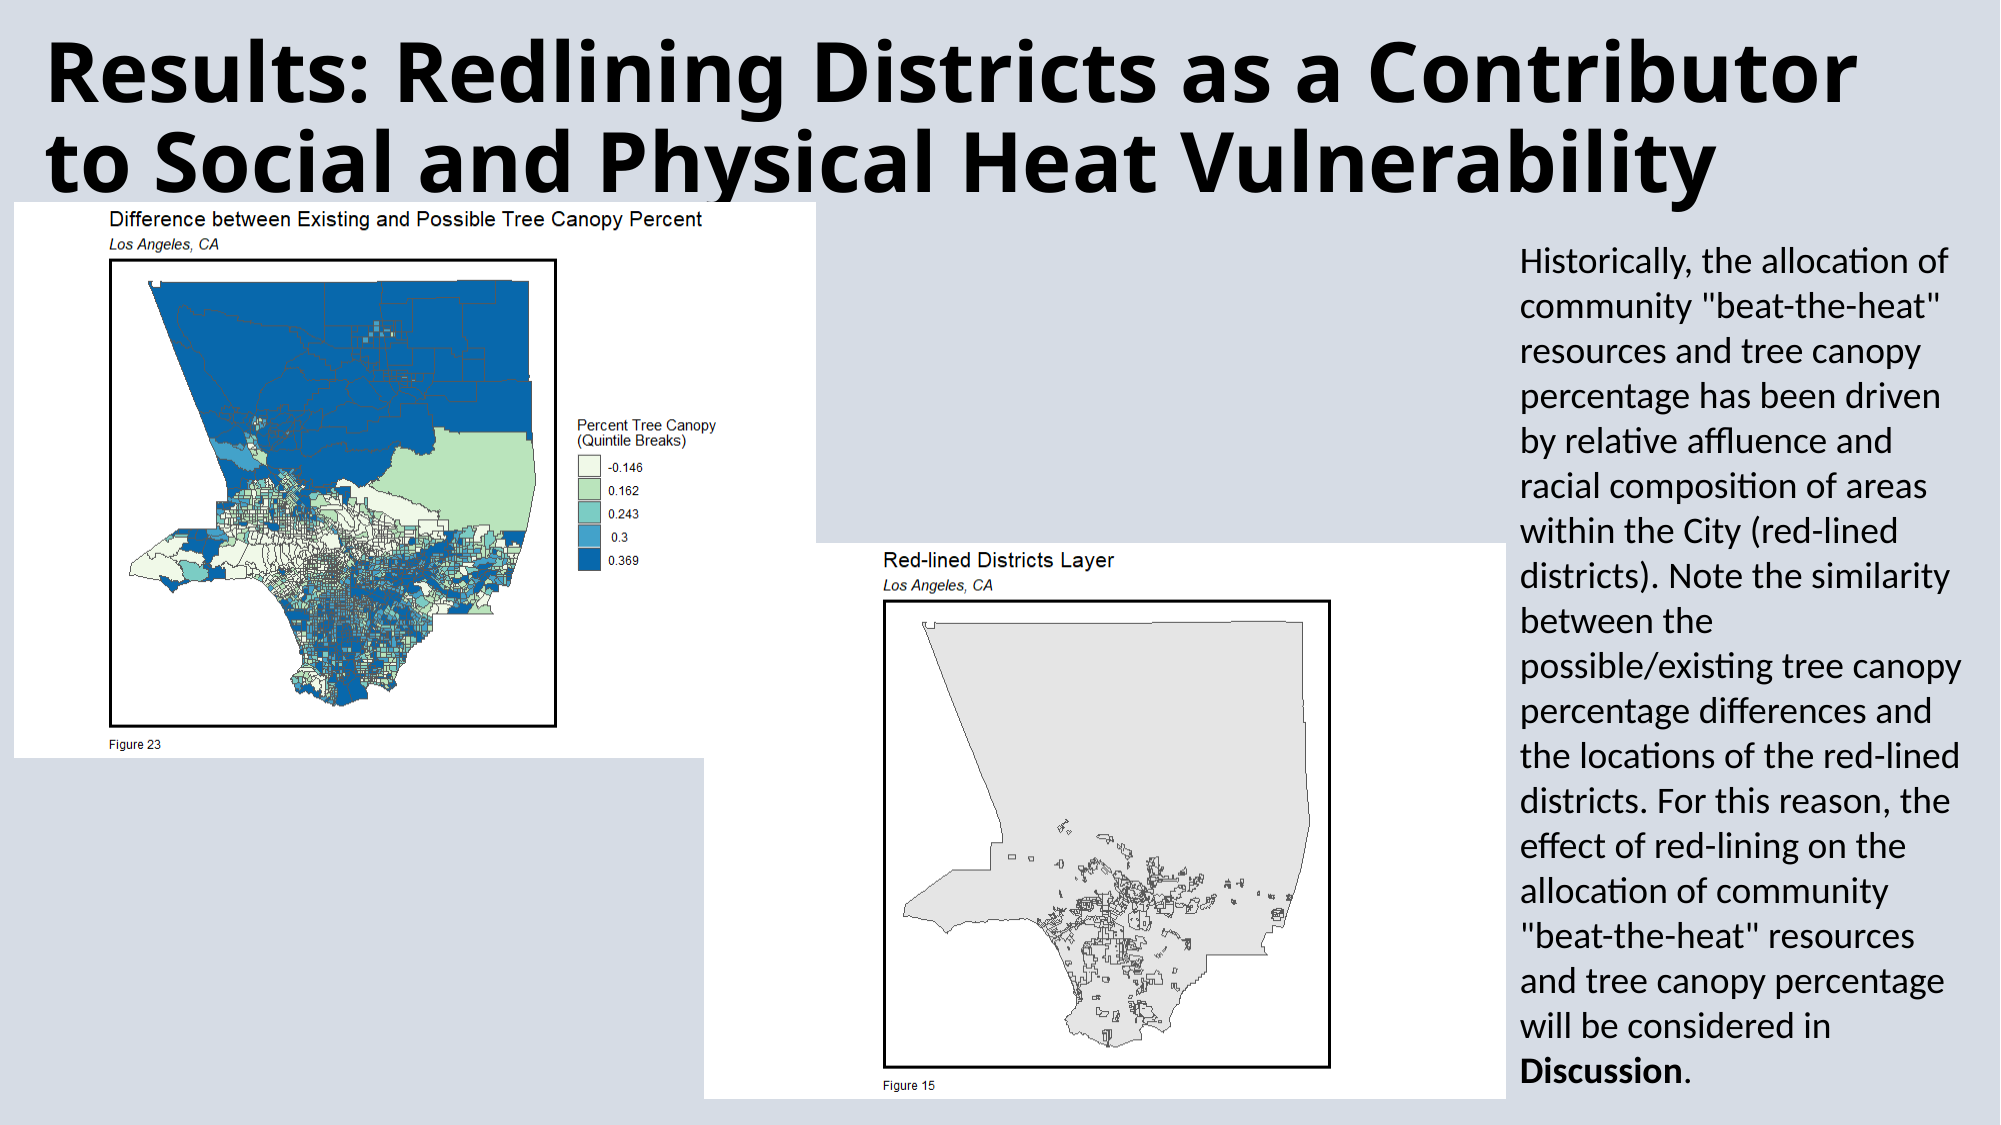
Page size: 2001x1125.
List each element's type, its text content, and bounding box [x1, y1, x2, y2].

picture [14, 202, 1506, 1099]
text_box Historically, the allocation of community "beat-the-heat" resources and tree canopy percentage has been driven by relative affluence and racial composition of areas within the City (red-lined districts). Note the similarity between the possible/existing tree canopy percentage differences and the locations of the red-lined districts. For this reason, the effect of red-lining on the allocation of community "beat-the-heat" resources and tree canopy percentage will be considered in Discussion. [1504, 228, 1986, 1099]
title Results: Redlining Districts as a Contributor to Social and Physical Heat Vulnerability [29, 11, 1883, 229]
